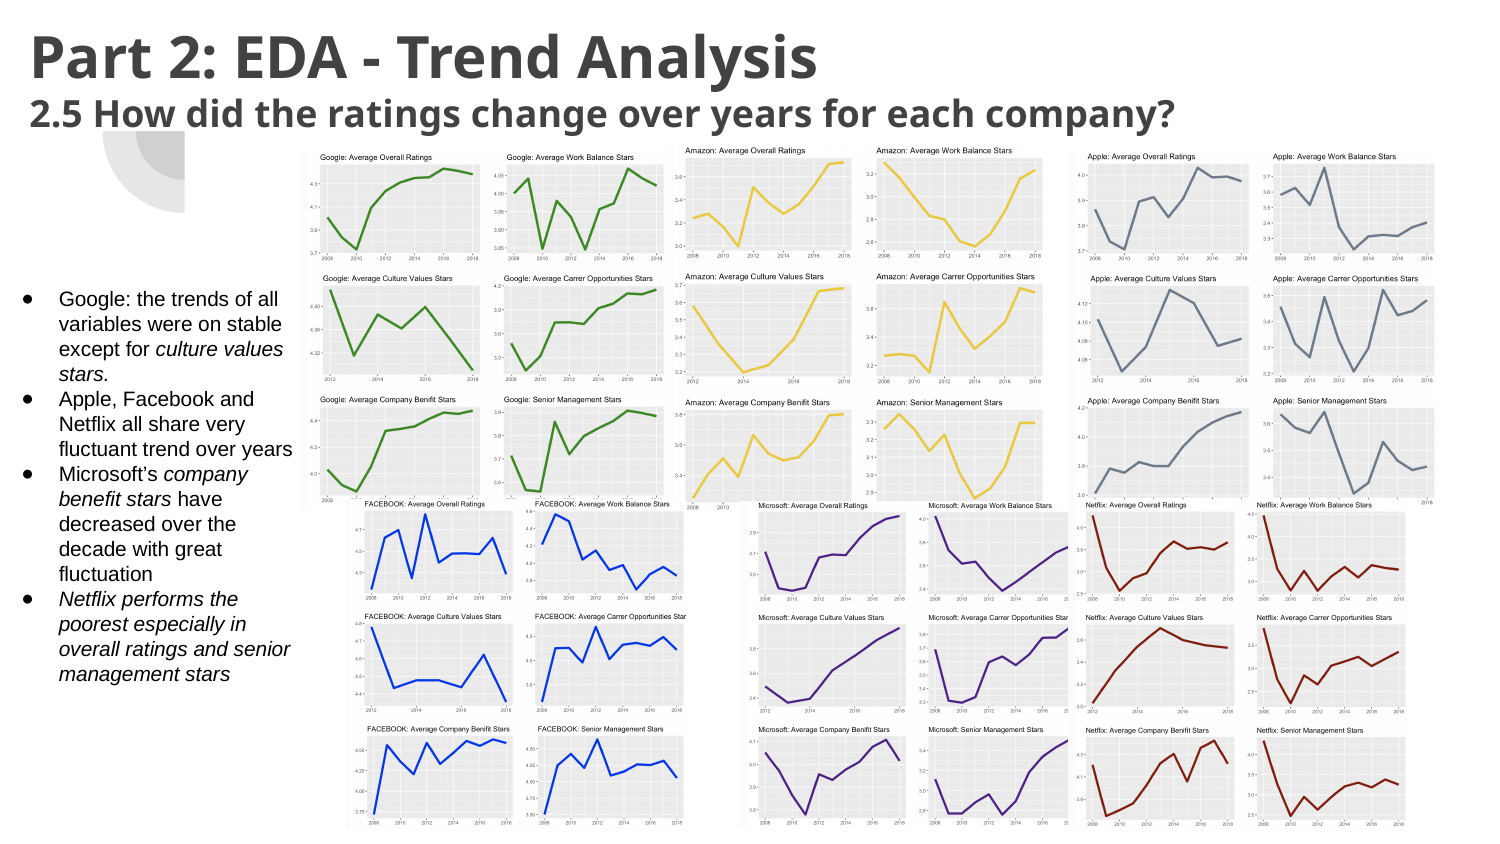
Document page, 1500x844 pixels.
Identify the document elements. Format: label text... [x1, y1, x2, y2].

picture [301, 145, 1437, 830]
text_box Part 2: EDA - Trend Analysis 2.5 How did the ratings change over years for each company? [14, 5, 1382, 105]
text_box Google: the trends of all variables were on stable except for culture values stars. Apple, Facebook and Netflix all share very fluctuant trend over years Microsoft’s company benefit stars have decreased over the decade with great fluctuation Netflix performs the poorest especially in overall ratings and senior management stars [6, 270, 314, 743]
